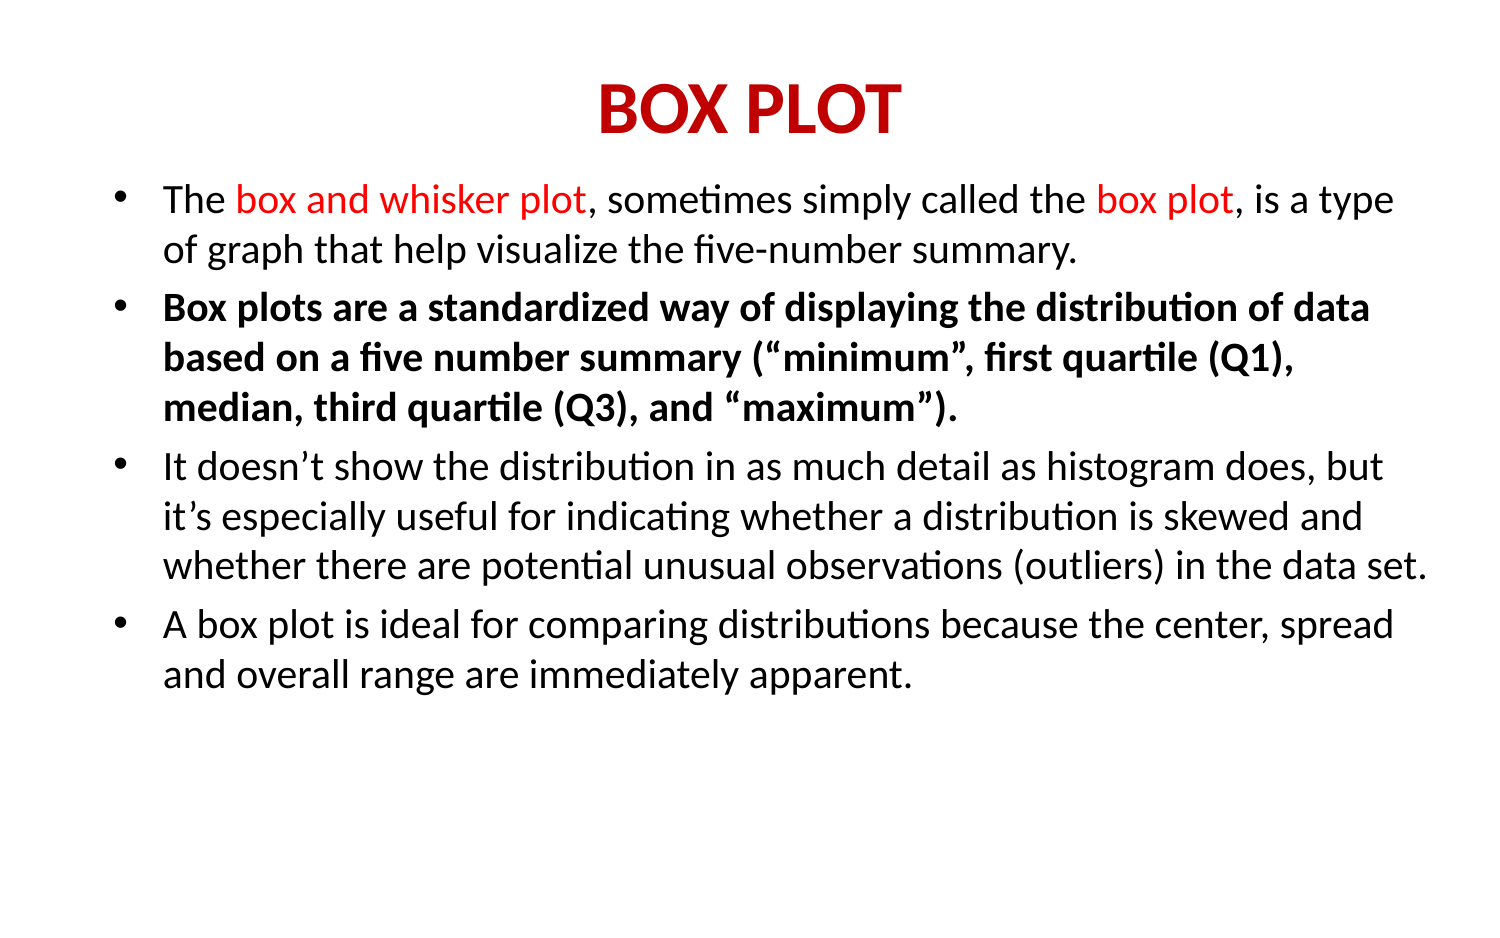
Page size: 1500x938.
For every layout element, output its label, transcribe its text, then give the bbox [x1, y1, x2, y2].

title BOX PLOT [75, 37, 1425, 169]
list The box and whisker plot, sometimes simply called the box plot, is a type of graph that help visualize the five-number summary. Box plots are a standardized way of displaying the distribution of data based on a five number summary (“minimum”, first quartile (Q1), median, third quartile (Q3), and “maximum”). It doesn’t show the distribution in as much detail as histogram does, but it’s especially useful for indicating whether a distribution is skewed and whether there are potential unusual observations (outliers) in the data set. A box plot is ideal for comparing distributions because the center, spread and overall range are immediately apparent. [99, 164, 1450, 719]
